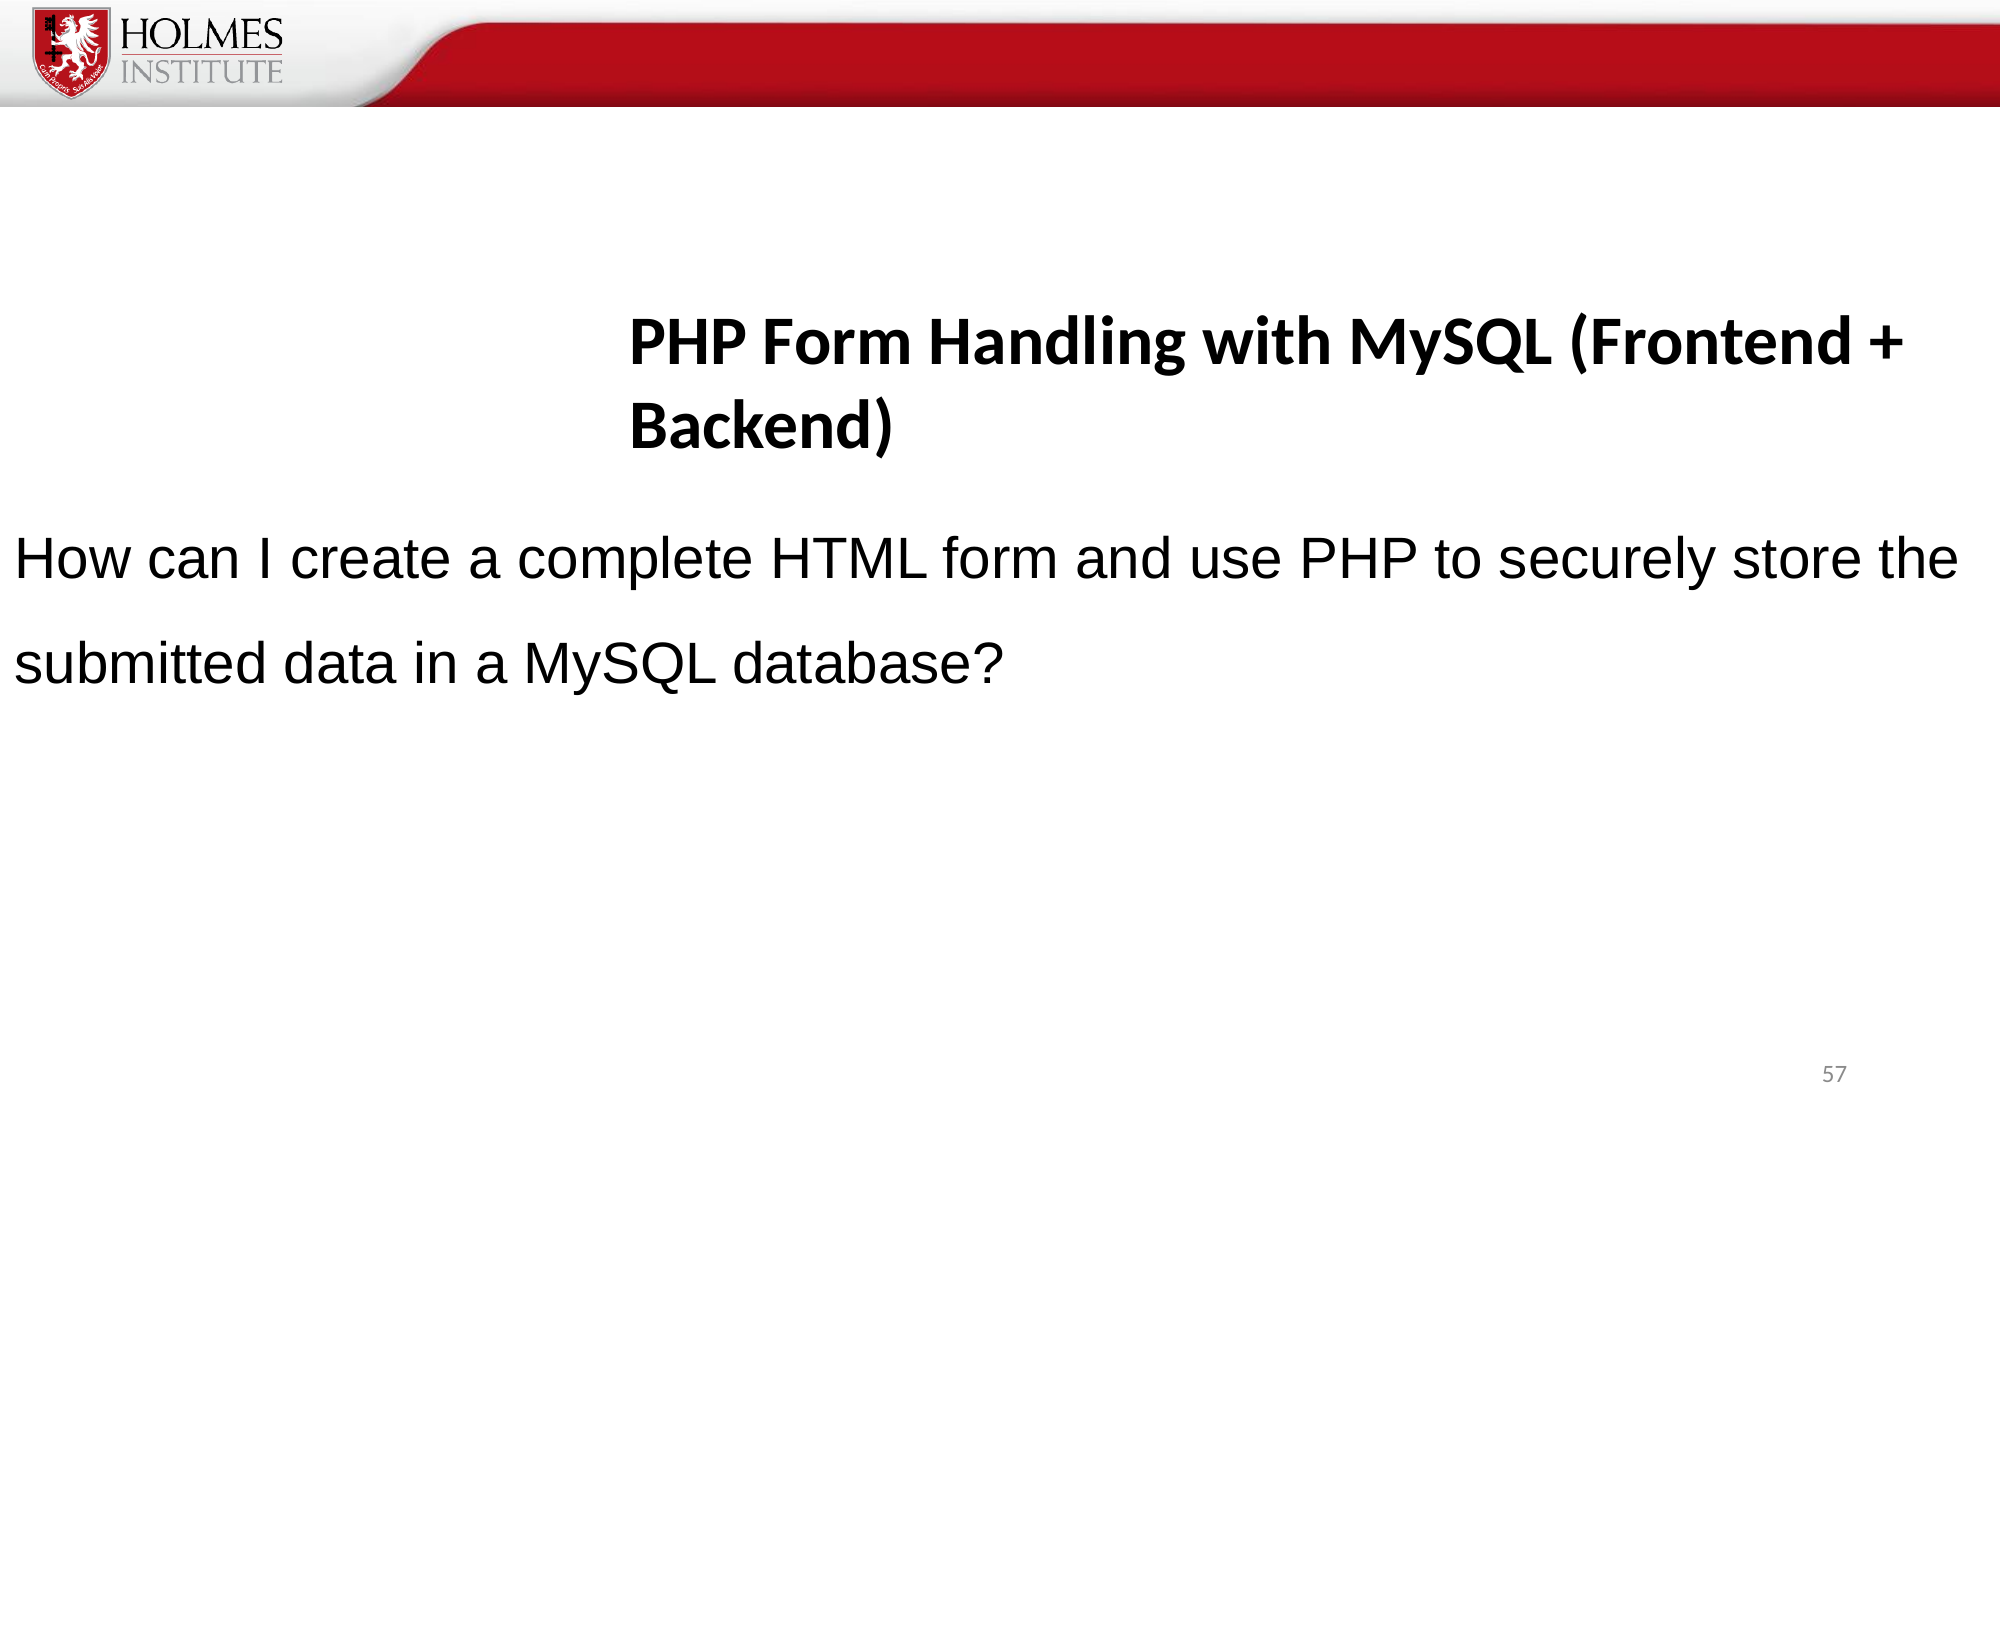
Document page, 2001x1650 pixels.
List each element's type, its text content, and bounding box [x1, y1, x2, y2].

text_box How can I create a complete HTML form and use PHP to securely store the submitted data in a MySQL database? [0, 478, 2000, 703]
picture [0, 0, 2000, 107]
slide_number 57 [1412, 1042, 1863, 1103]
title PHP Form Handling with MySQL (Frontend + Backend) [629, 295, 1925, 463]
